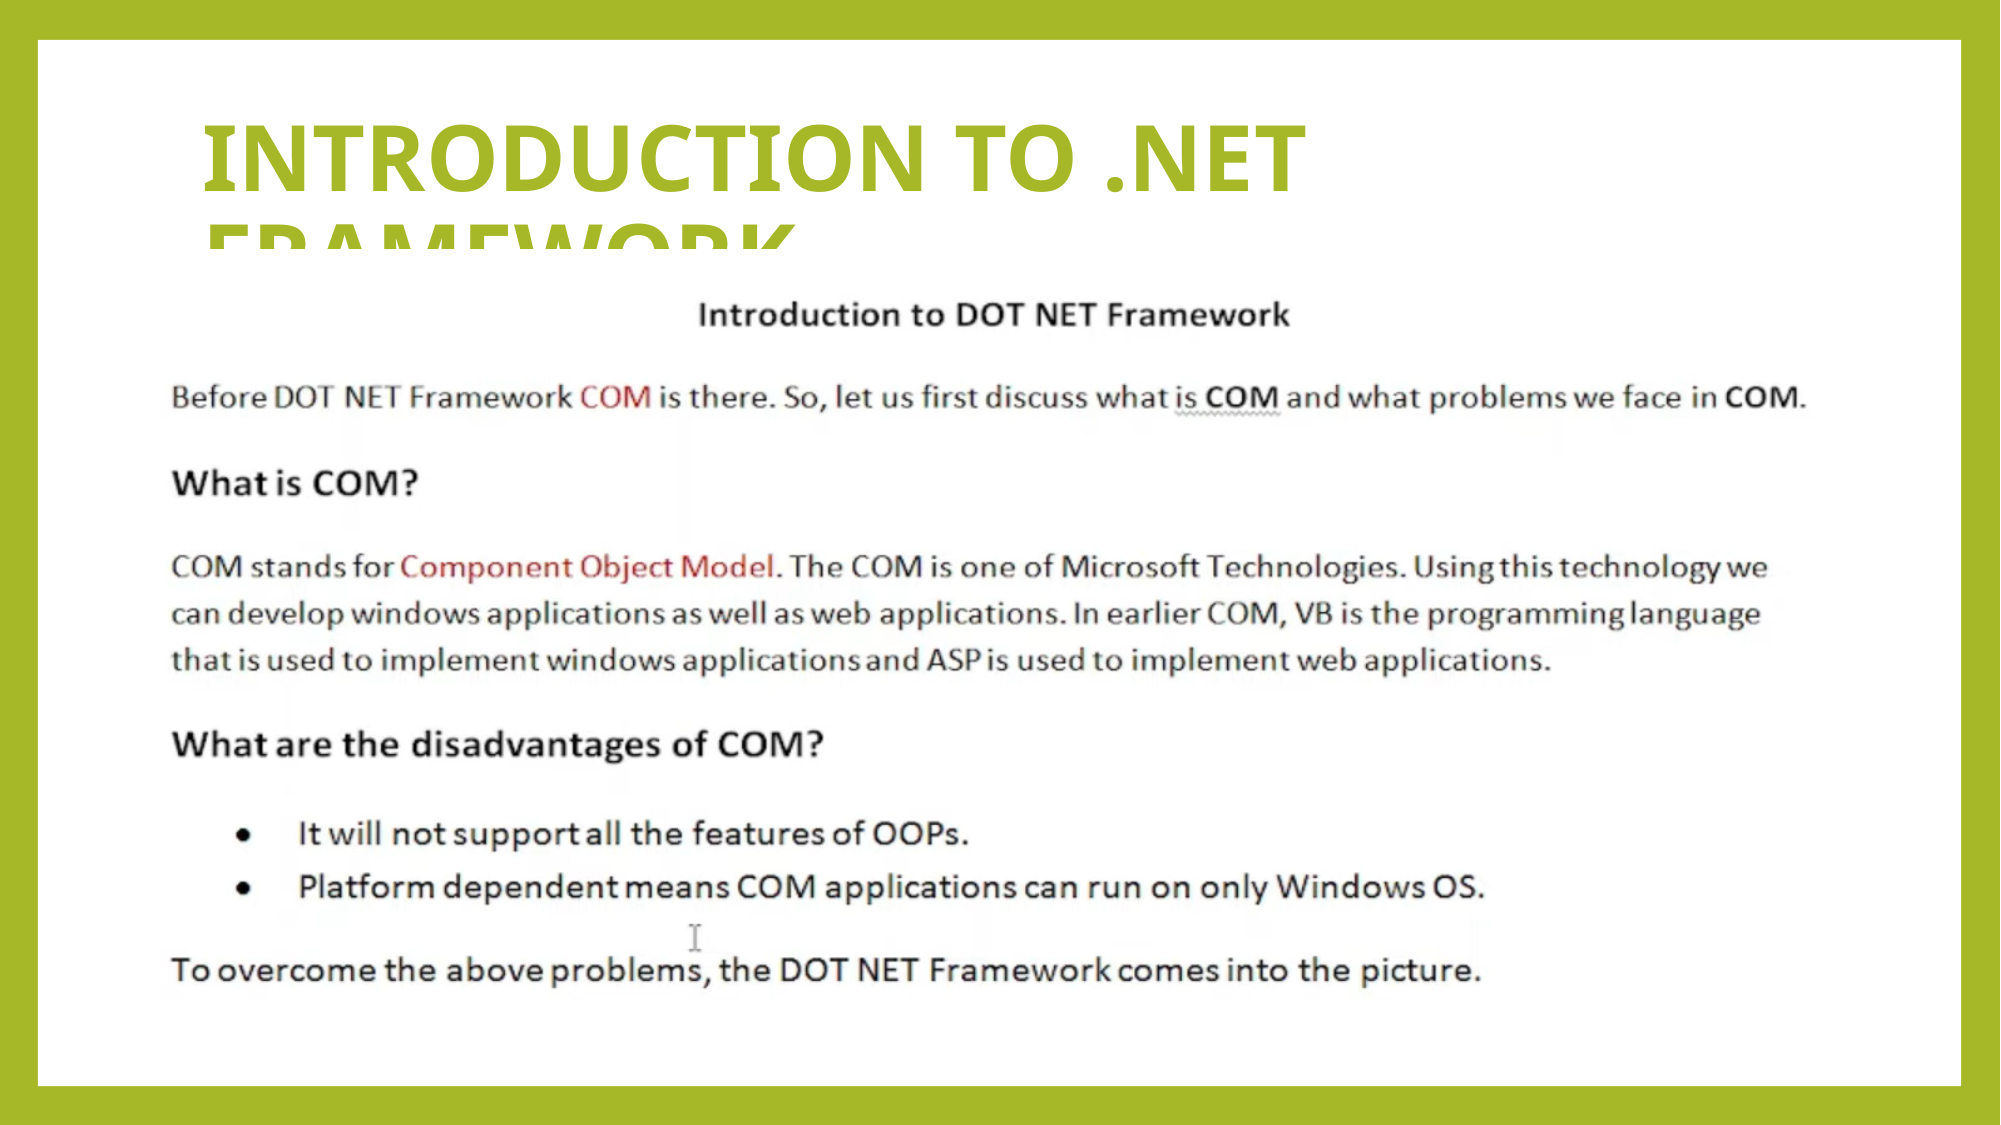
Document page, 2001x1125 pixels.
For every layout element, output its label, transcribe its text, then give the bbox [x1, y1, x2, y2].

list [39, 249, 1921, 1000]
title INTRODUCTION TO .NET FRAMEWORK [187, 99, 1808, 247]
